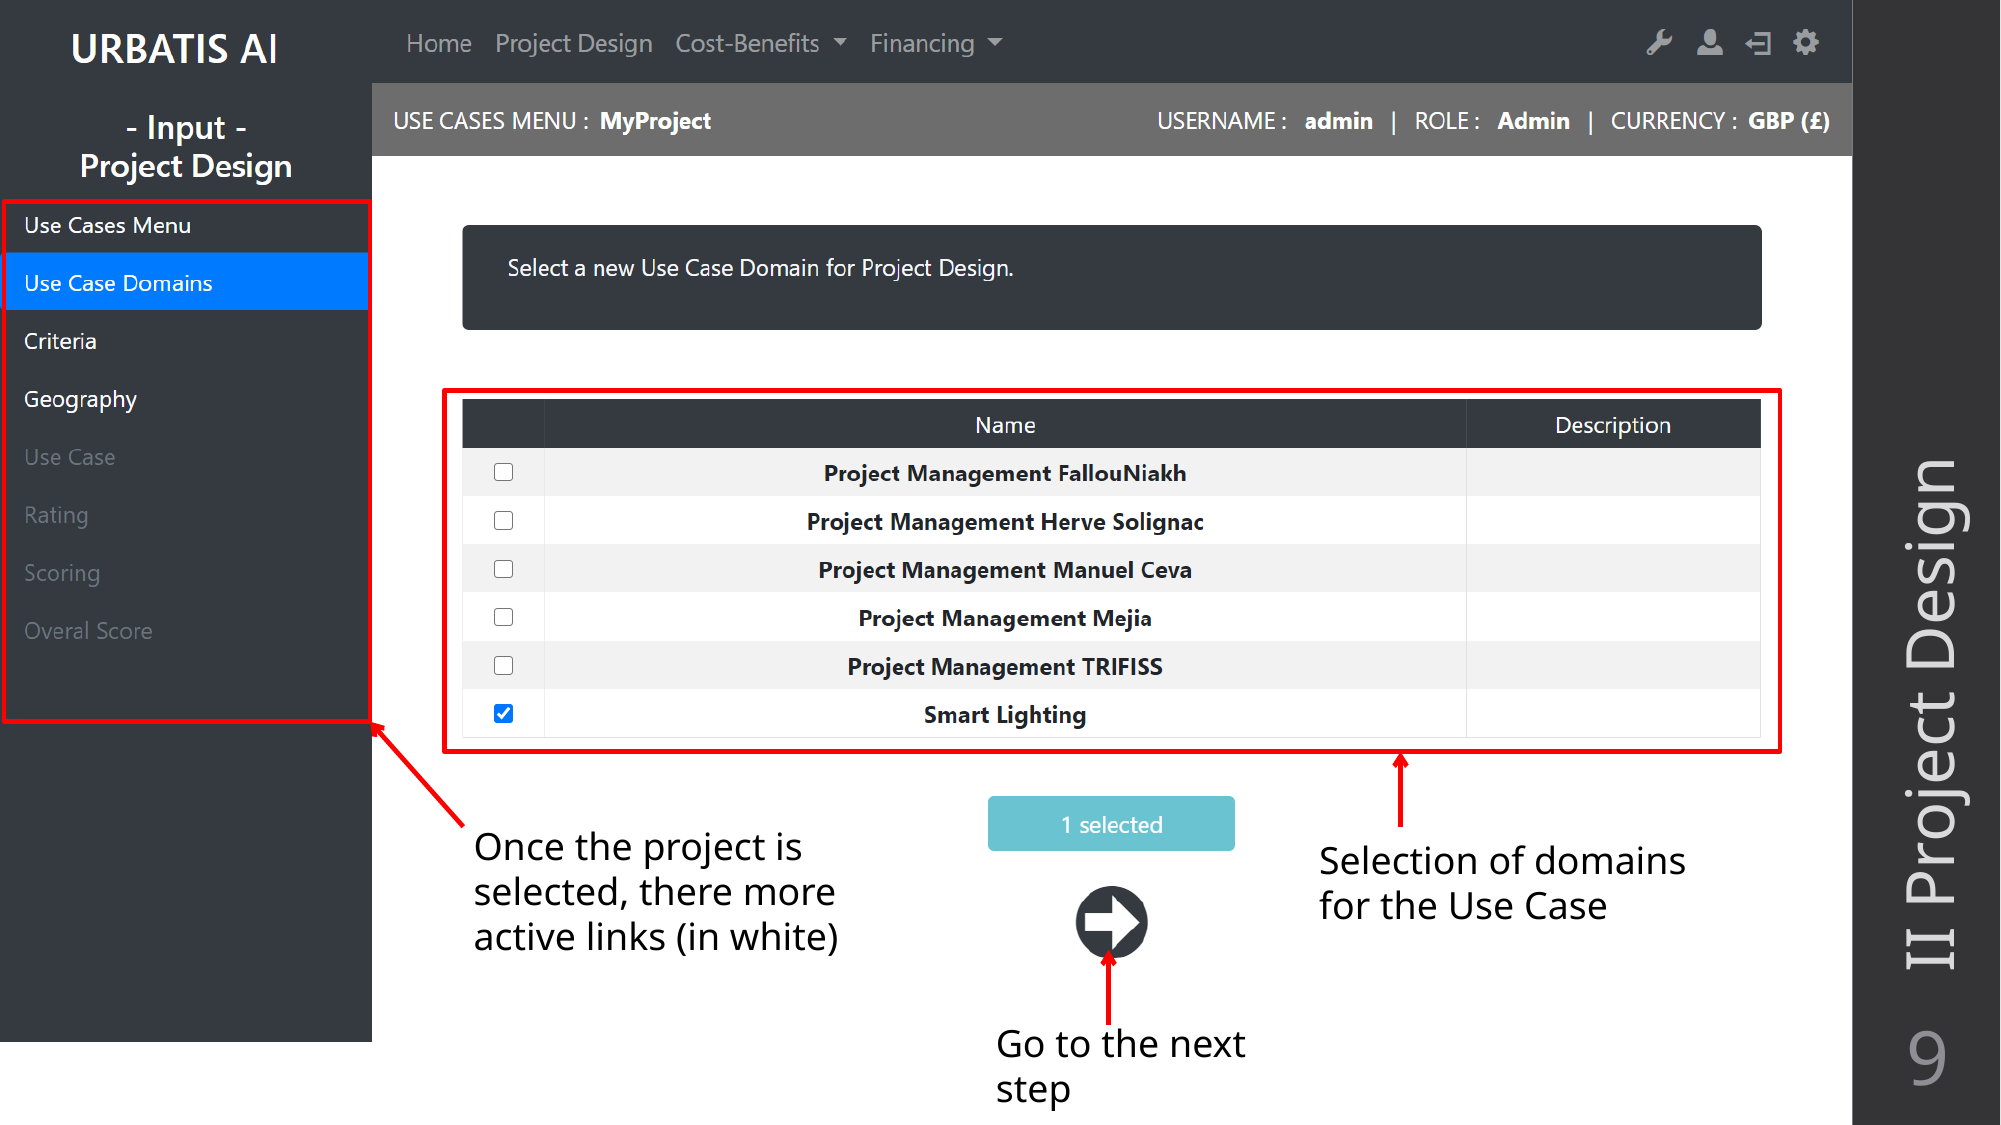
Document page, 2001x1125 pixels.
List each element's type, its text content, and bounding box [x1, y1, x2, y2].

slide_number 9 [1852, 1012, 2000, 1110]
footer II Project Design [1897, 400, 1958, 988]
picture [0, 0, 1852, 1042]
text_box Go to the next step [981, 1054, 1305, 1118]
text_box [369, 721, 464, 827]
